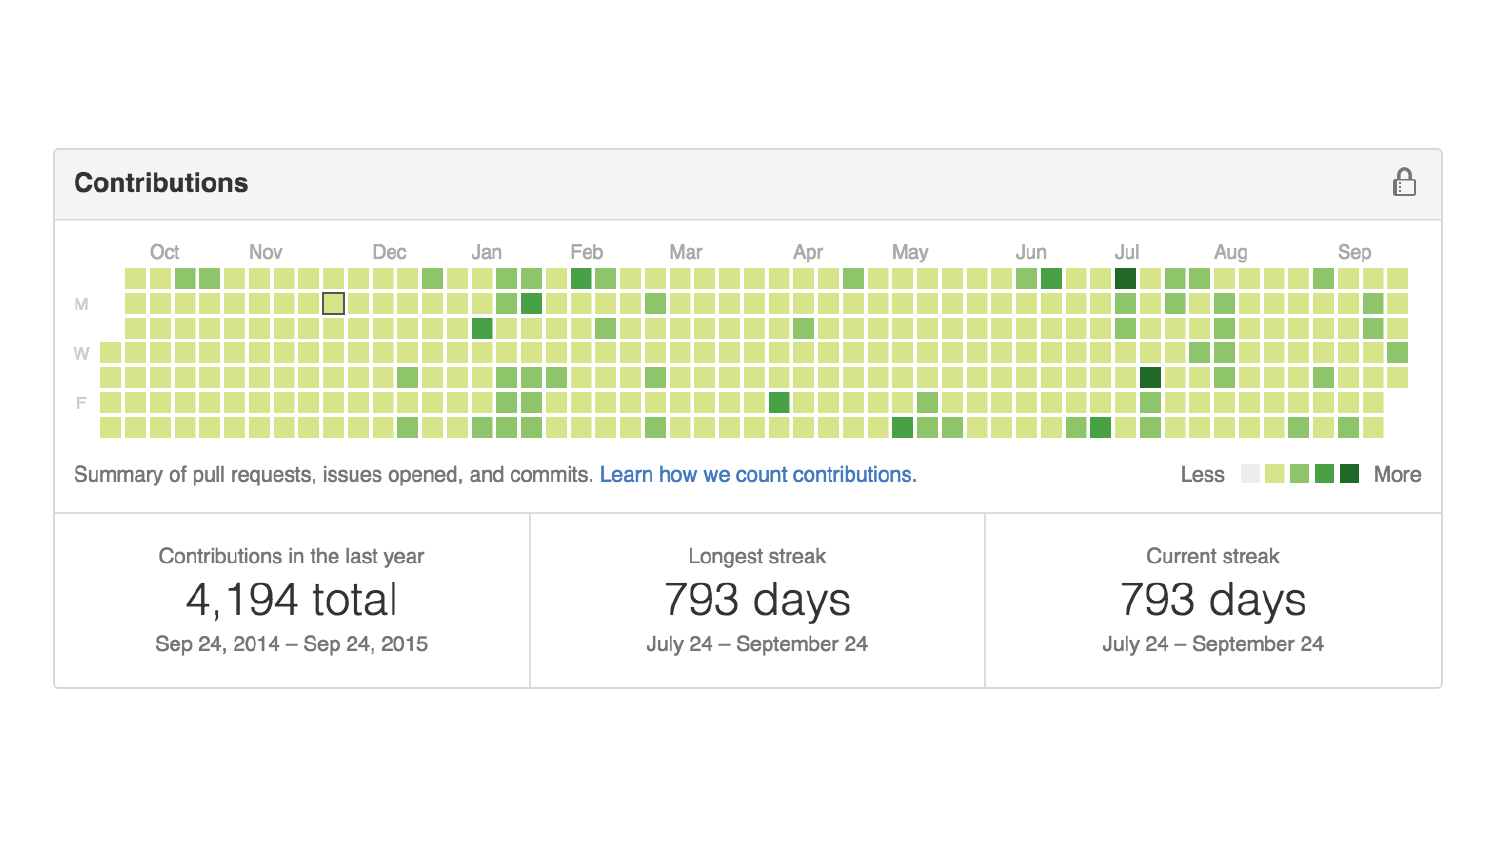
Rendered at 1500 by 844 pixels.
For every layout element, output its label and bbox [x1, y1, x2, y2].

picture [37, 140, 1463, 704]
